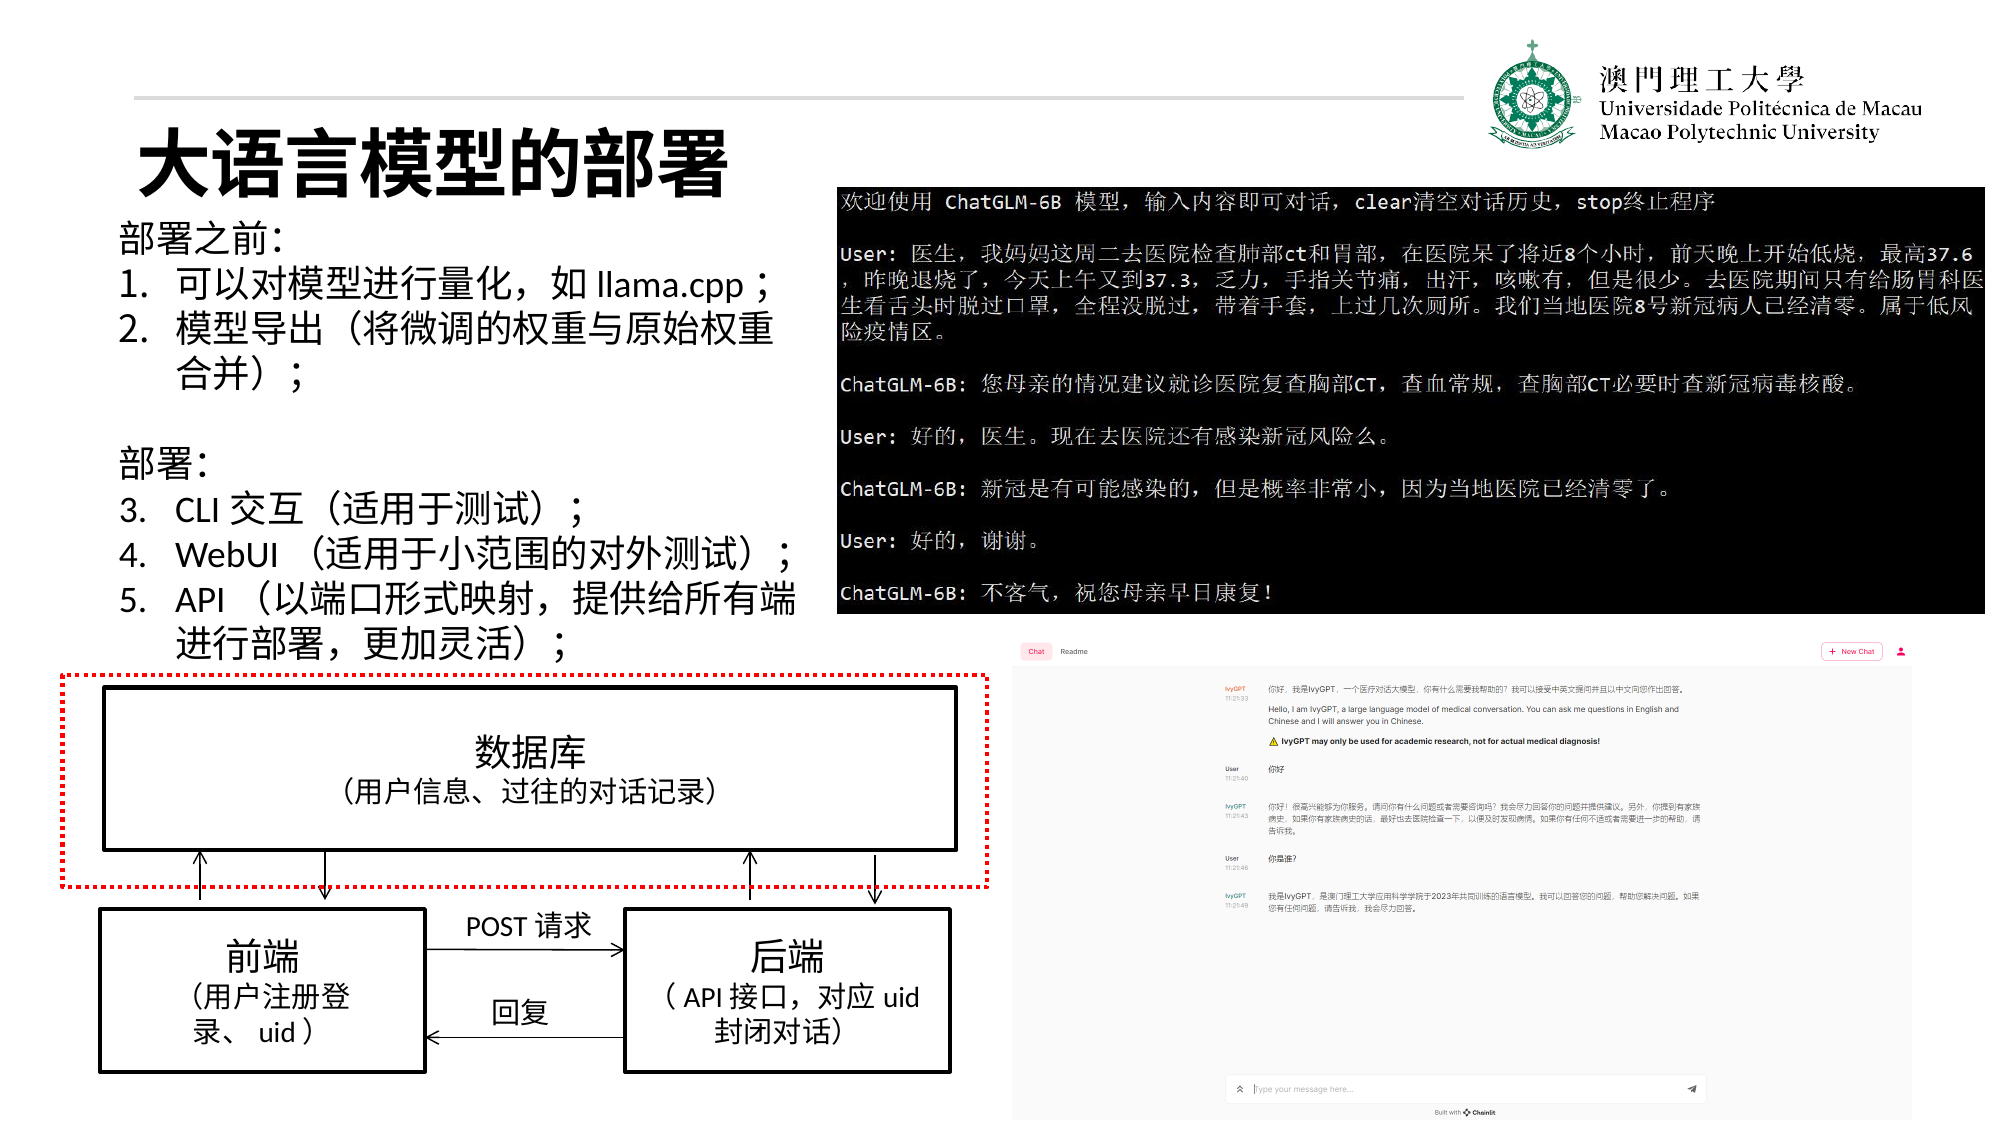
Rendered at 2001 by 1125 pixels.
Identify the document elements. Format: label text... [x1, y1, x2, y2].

picture [1494, 62, 1570, 137]
text_box 部署之前： 可以对模型进行量化，如llama.cpp； 模型导出（将微调的权重与原始权重合并）； 部署： CLI交互（适用于测试）； WebUI（适用于小范围的对外测试）； API（以端口形式映射，提供给所有端进行部署，更加灵活）； [104, 207, 824, 648]
text_box [60, 673, 989, 889]
text_box POST请求 [425, 899, 634, 950]
text_box 后端 （API接口，对应uid封闭对话） [623, 907, 952, 1074]
picture [1012, 637, 1912, 1121]
text_box [354, 866, 1007, 1114]
picture [1599, 65, 1922, 143]
text_box 回复 [416, 987, 625, 1038]
picture [1524, 39, 1540, 61]
picture [837, 187, 1985, 614]
text_box 前端 （用户注册登录、uid） [98, 907, 427, 1074]
text_box 大语言模型的部署 [133, 114, 902, 207]
